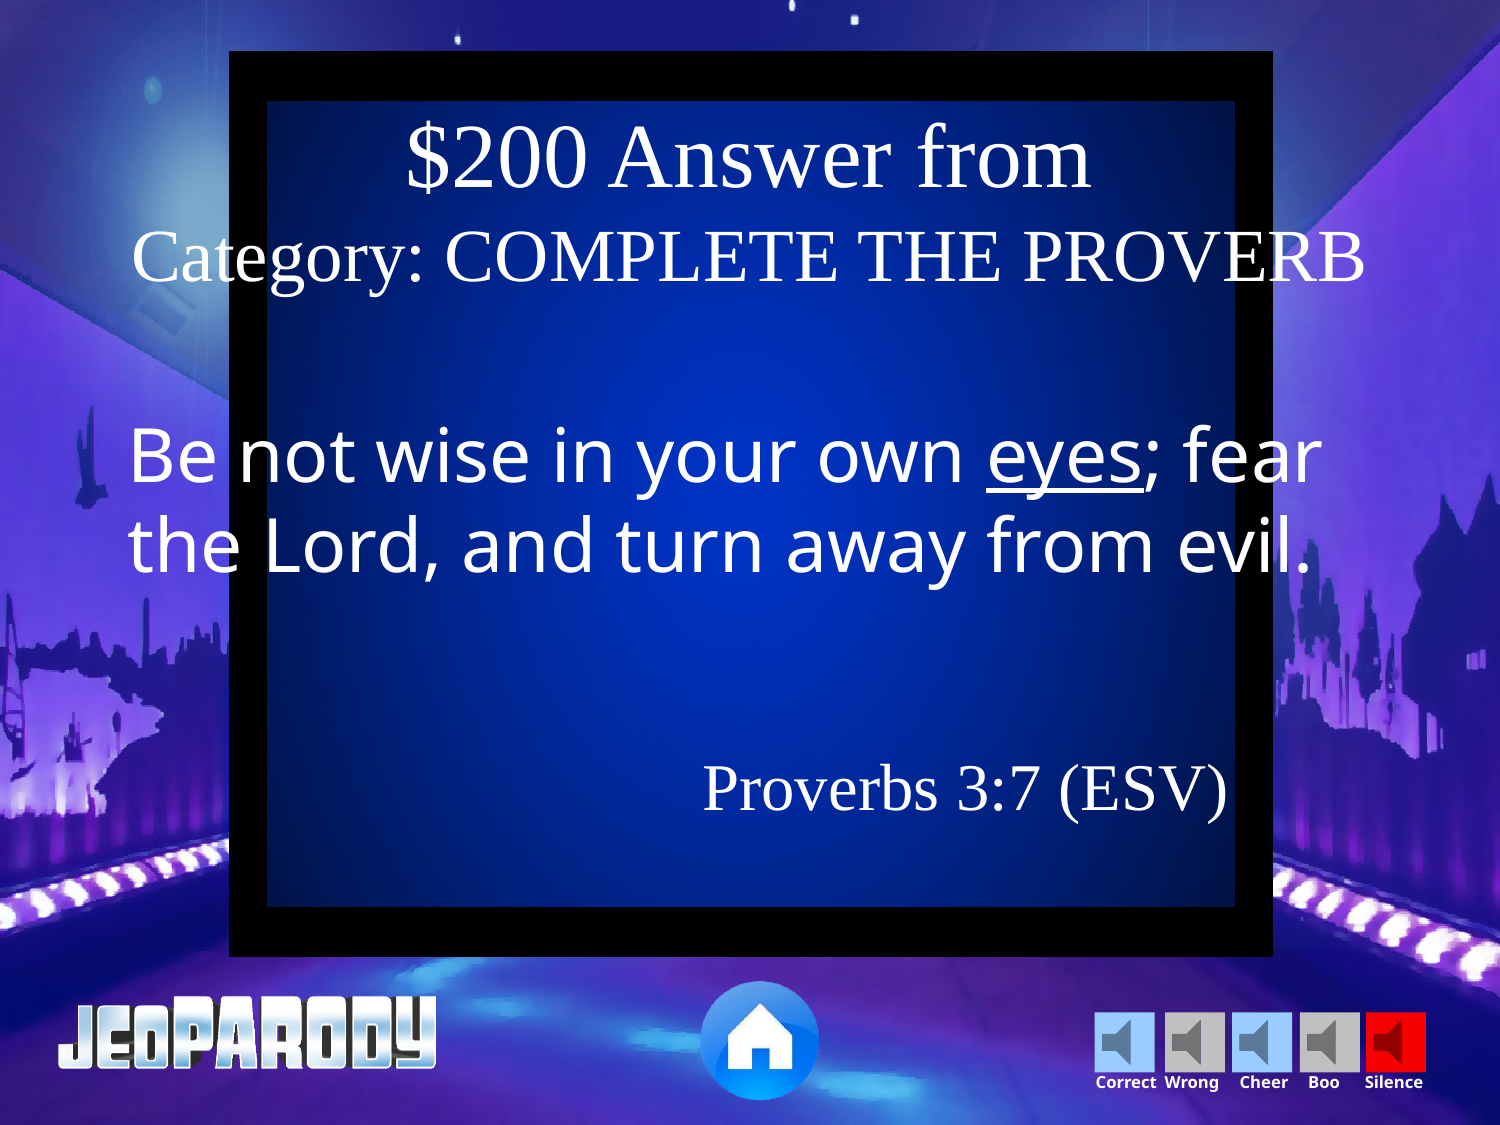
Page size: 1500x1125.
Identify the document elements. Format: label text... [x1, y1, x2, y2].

text_box Be not wise in your own eyes; fear the Lord, and turn away from evil. [112, 399, 1413, 595]
picture [0, 0, 1500, 88]
text_box $200 Answer from Category: COMPLETE THE PROVERB [0, 88, 1500, 304]
text_box Proverbs 3:7 (ESV) [687, 736, 1338, 832]
picture [0, 304, 1500, 1125]
